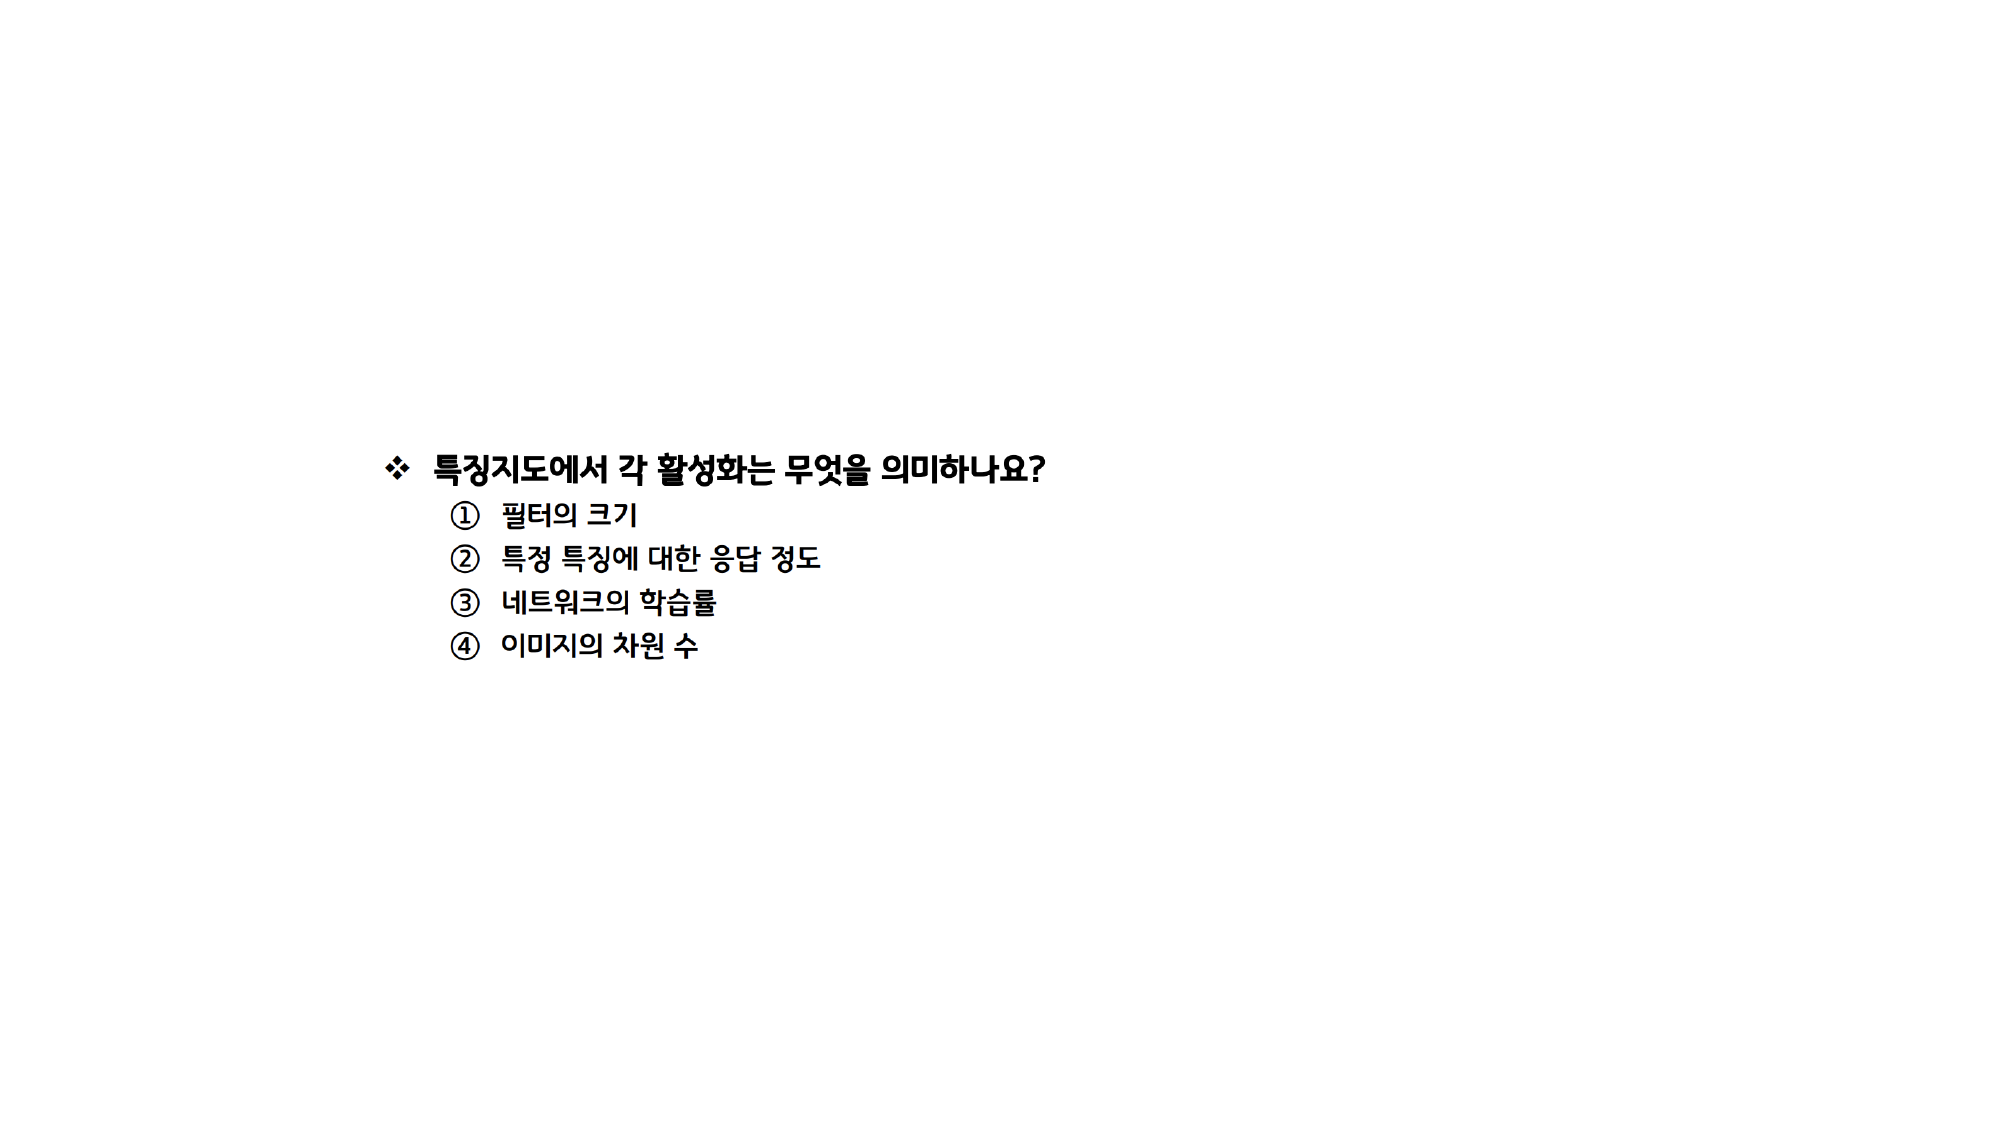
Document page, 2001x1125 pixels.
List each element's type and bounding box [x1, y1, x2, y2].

picture [361, 435, 1638, 690]
